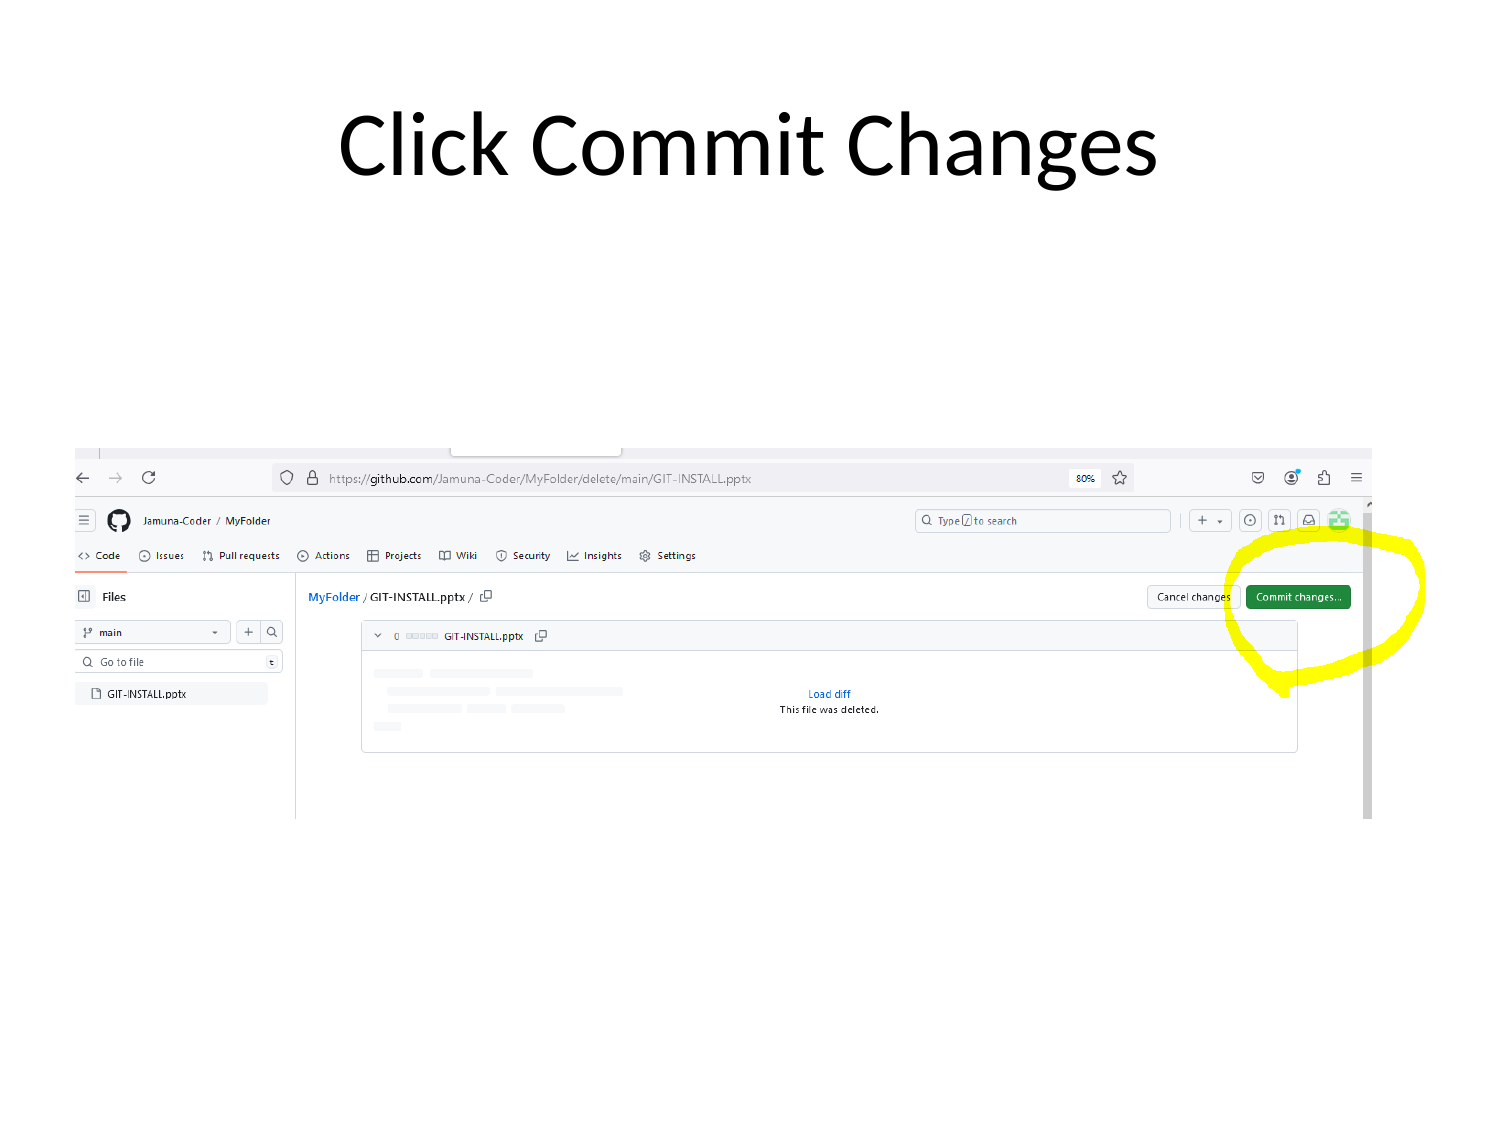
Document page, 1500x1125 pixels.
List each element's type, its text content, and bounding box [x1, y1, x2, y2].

title Click Commit Changes [75, 45, 1425, 233]
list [74, 448, 1426, 820]
